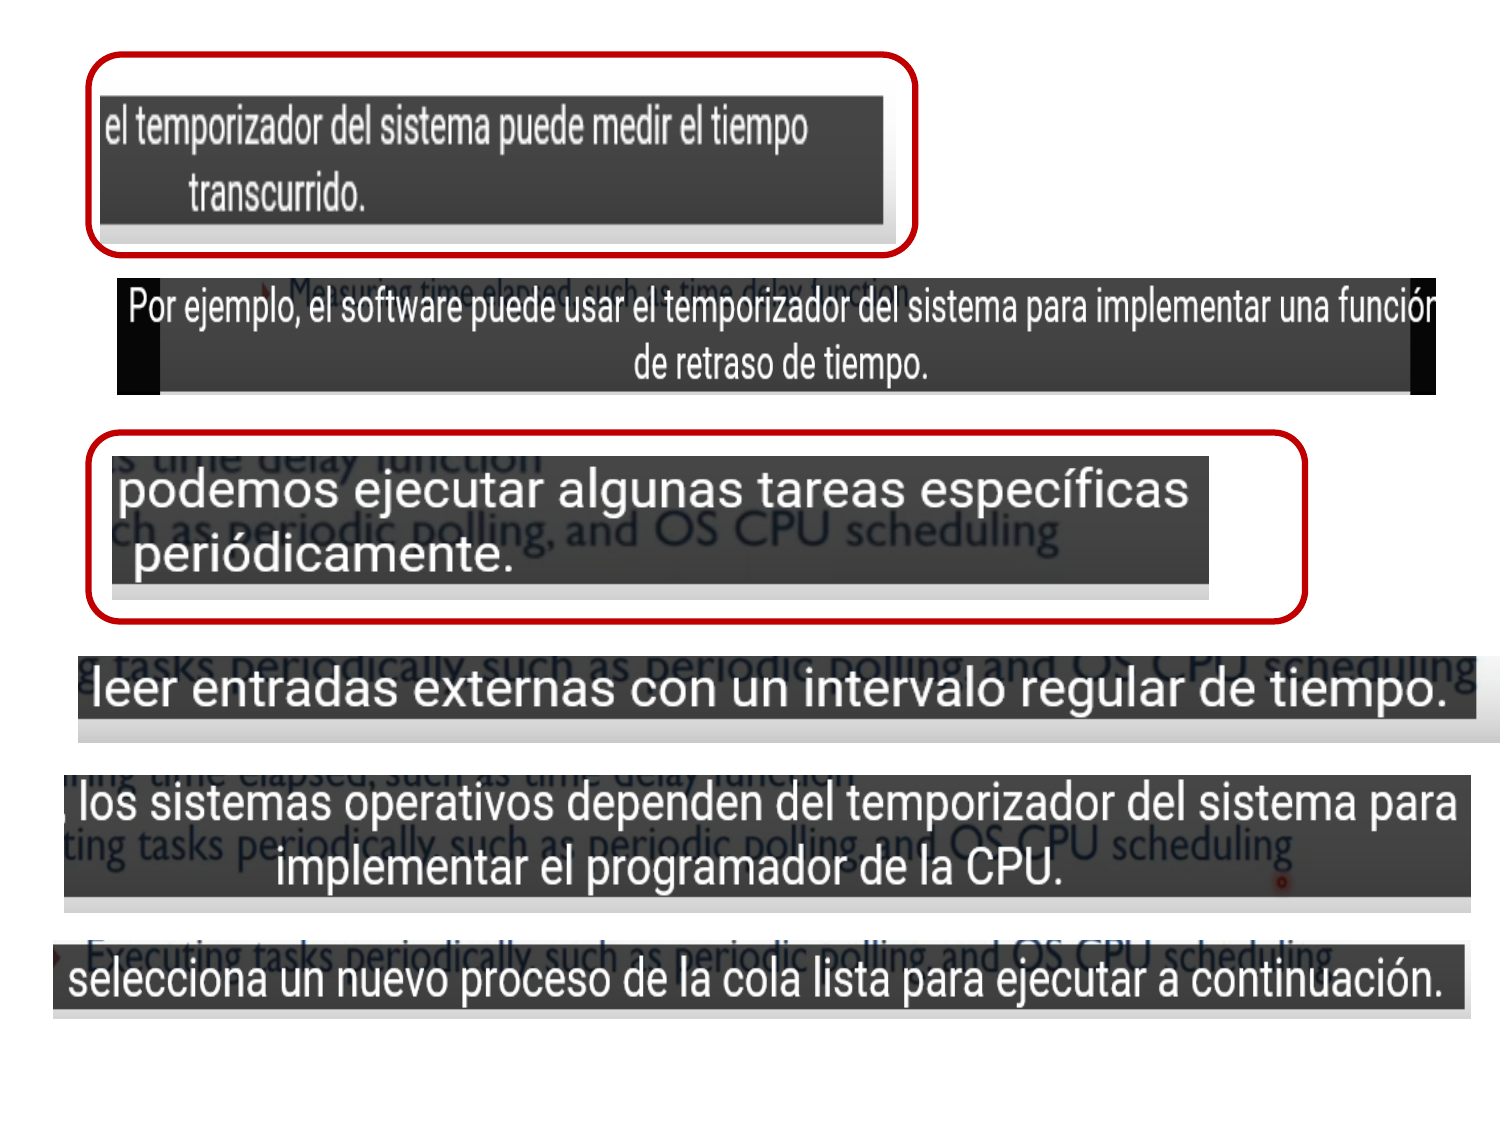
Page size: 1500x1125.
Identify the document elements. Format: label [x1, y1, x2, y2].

picture [111, 455, 1210, 601]
picture [100, 77, 896, 244]
text_box [86, 430, 1308, 624]
picture [77, 656, 1500, 744]
text_box [86, 52, 918, 258]
picture [64, 774, 1471, 913]
picture [117, 278, 1436, 395]
picture [52, 940, 1471, 1019]
